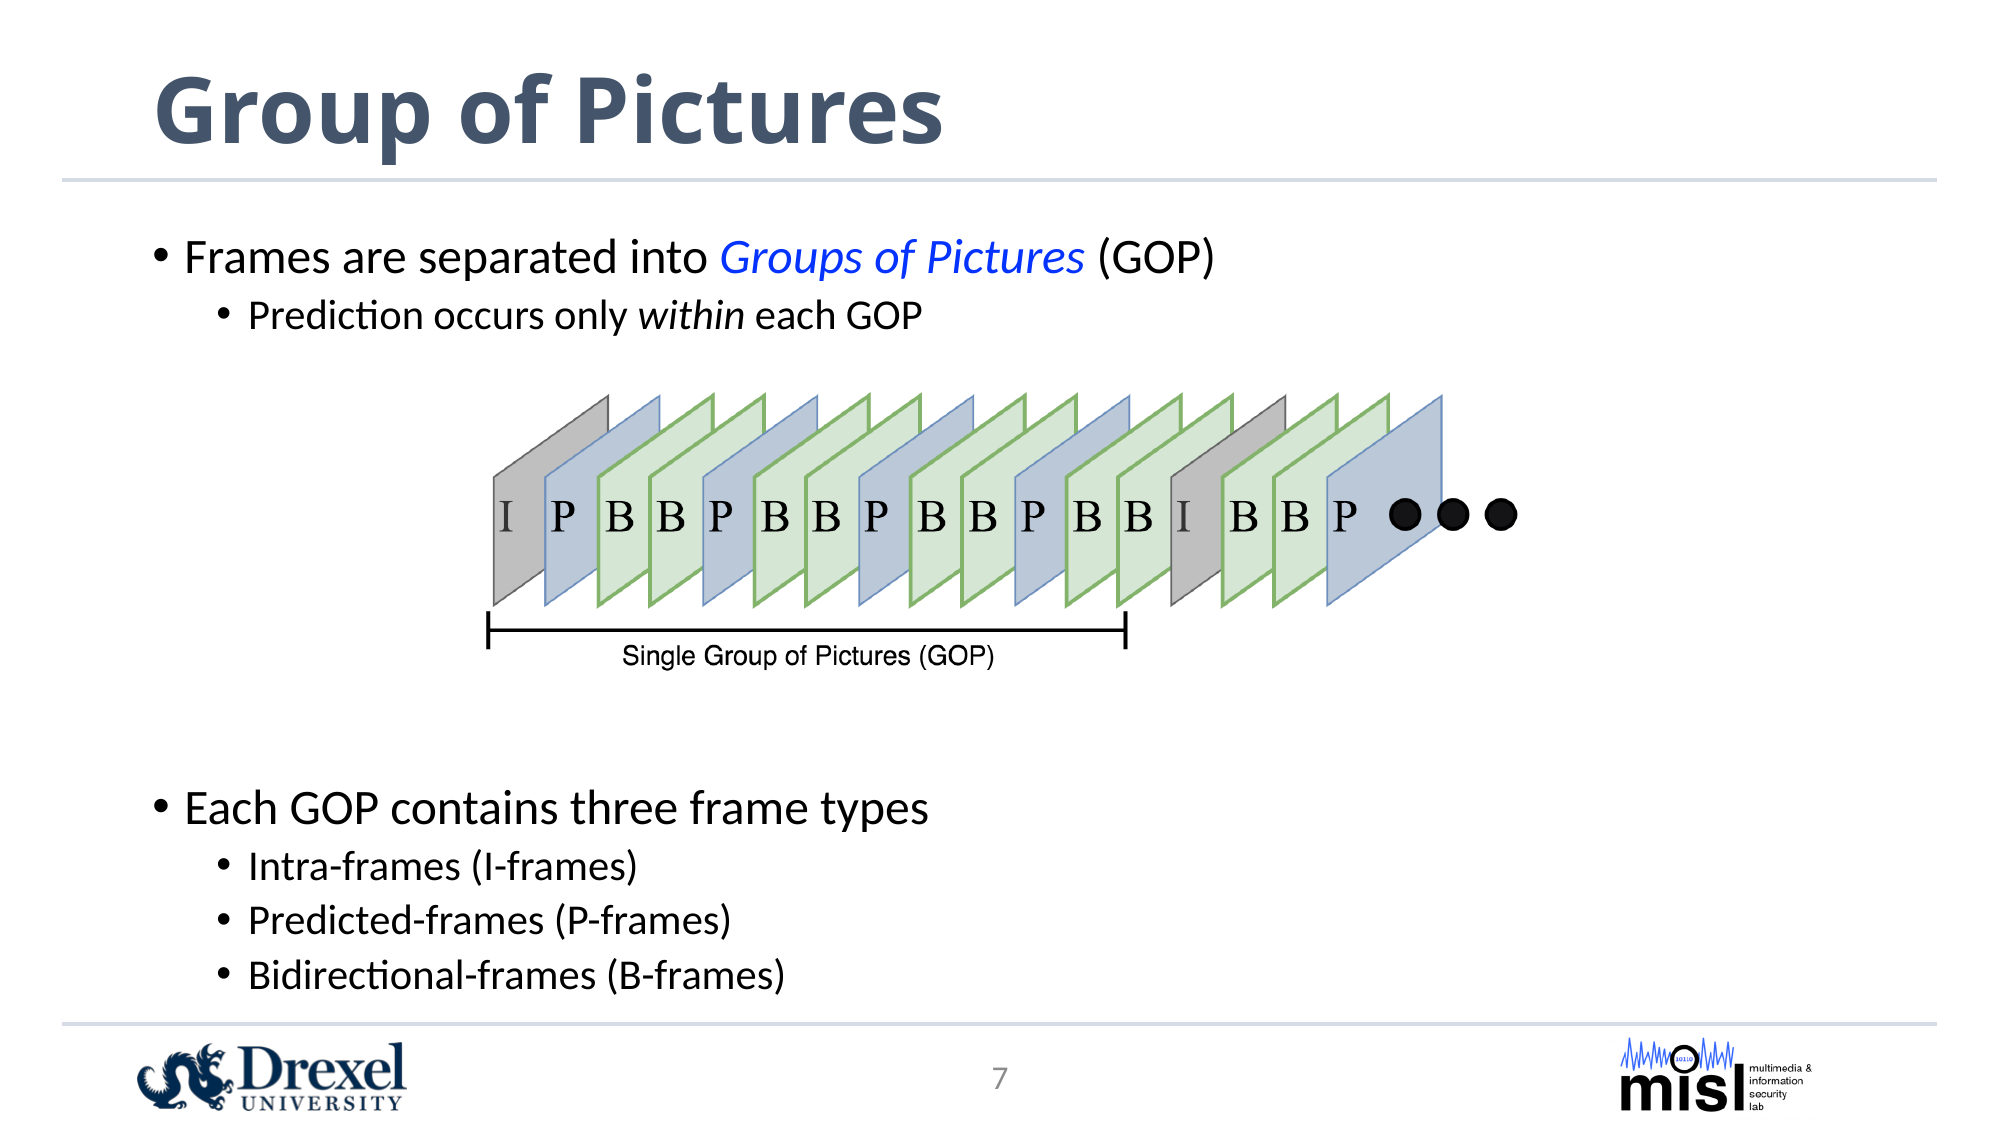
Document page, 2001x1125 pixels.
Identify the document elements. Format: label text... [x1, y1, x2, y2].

slide_number 6 [774, 1046, 1225, 1107]
title Group of Pictures [137, 5, 1863, 223]
list Frames are separated into Groups of Pictures (GOP) Prediction occurs only within each GOP Each GOP contains three frame types Intra-frames (I-frames) Predicted-frames (P-frames) Bidirectional-frames (B-frames) [137, 223, 1863, 1014]
picture [137, 1042, 407, 1111]
picture [440, 346, 1560, 695]
picture [1601, 1032, 1823, 1121]
